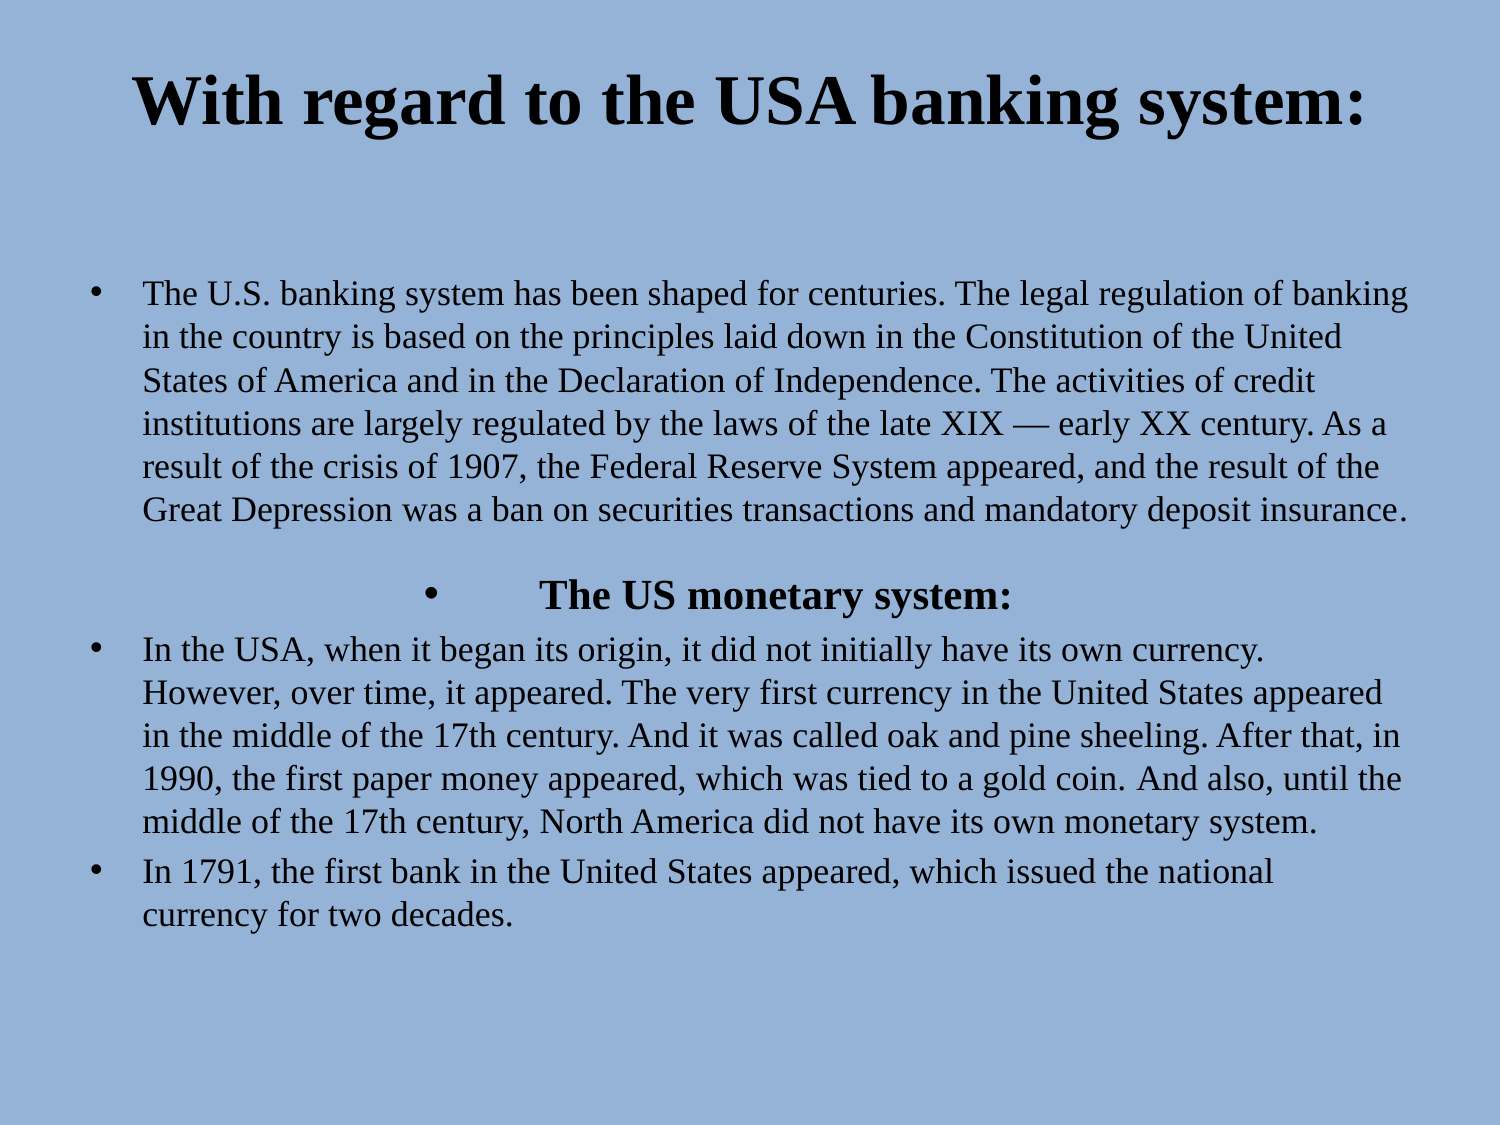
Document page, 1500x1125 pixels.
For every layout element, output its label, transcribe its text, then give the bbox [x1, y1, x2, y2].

title With regard to the USA banking system: [75, 45, 1425, 233]
list The U.S. banking system has been shaped for centuries. The legal regulation of banking in the country is based on the principles laid down in the Constitution of the United States of America and in the Declaration of Independence. The activities of credit institutions are largely regulated by the laws of the late XIX — early XX century. As a result of the crisis of 1907, the Federal Reserve System appeared, and the result of the Great Depression was a ban on securities transactions and mandatory deposit insurance. The US monetary system: In the USA, when it began its origin, it did not initially have its own currency. However, over time, it appeared. The very first currency in the United States appeared in the middle of the 17th century. And it was called oak and pine sheeling. After that, in 1990, the first paper money appeared, which was tied to a gold coin. And also, until the middle of the 17th century, North America did not have its own monetary system. In 1791, the first bank in the United States appeared, which issued the national currency for two decades. [75, 262, 1425, 1005]
